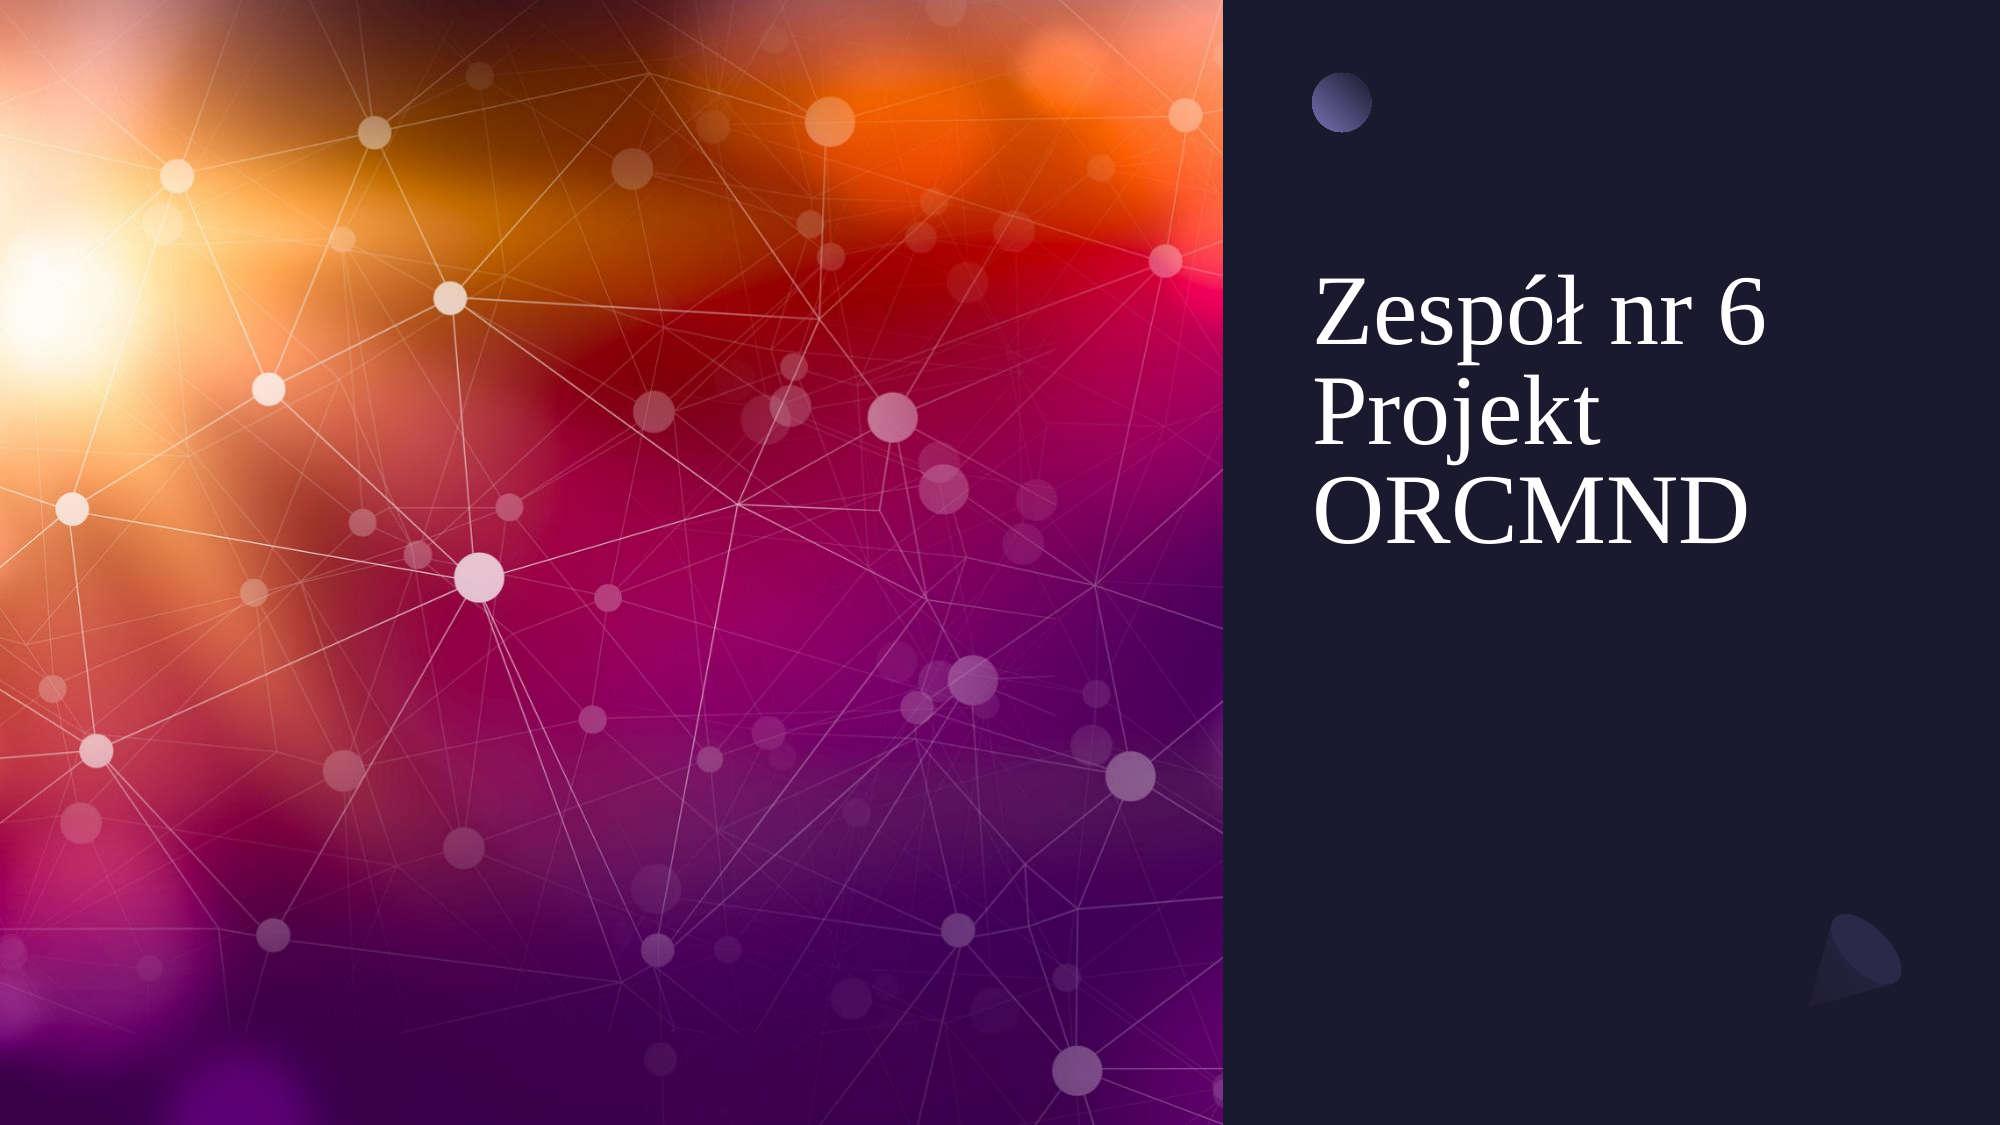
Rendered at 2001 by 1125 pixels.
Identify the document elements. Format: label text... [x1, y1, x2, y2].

title Zespół nr 6 Projekt ORCMND [1312, 172, 1898, 564]
picture [0, 0, 1223, 1125]
